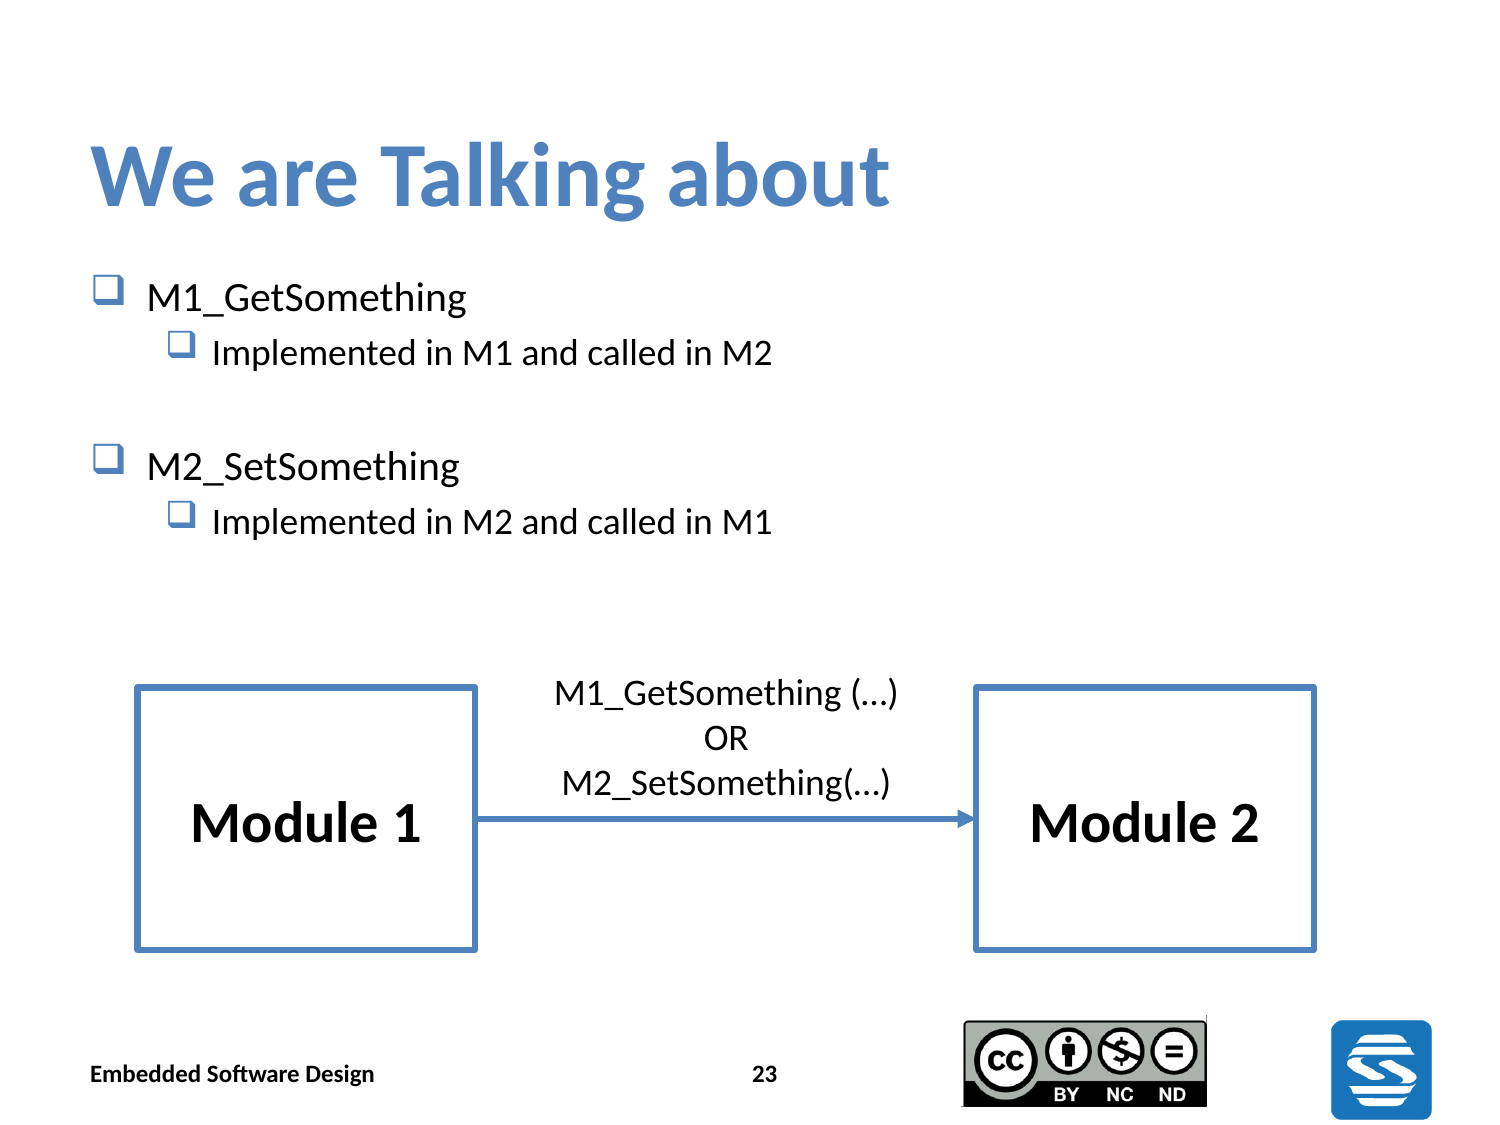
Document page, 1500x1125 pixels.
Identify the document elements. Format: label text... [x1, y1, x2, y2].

picture [961, 1015, 1207, 1107]
text_box M1_GetSomething (…) OR M2_SetSomething(…) [526, 660, 927, 811]
text_box Module 2 [976, 687, 1315, 951]
text_box Module 1 [137, 687, 476, 951]
picture [1331, 1020, 1432, 1120]
list M1_GetSomething Implemented in M1 and called in M2 M2_SetSomething Implemented in M2 and called in M1 [75, 262, 1425, 1005]
title We are Talking about [75, 45, 1425, 233]
footer Embedded Software Design [75, 1042, 607, 1103]
slide_number 23 [676, 1042, 854, 1103]
